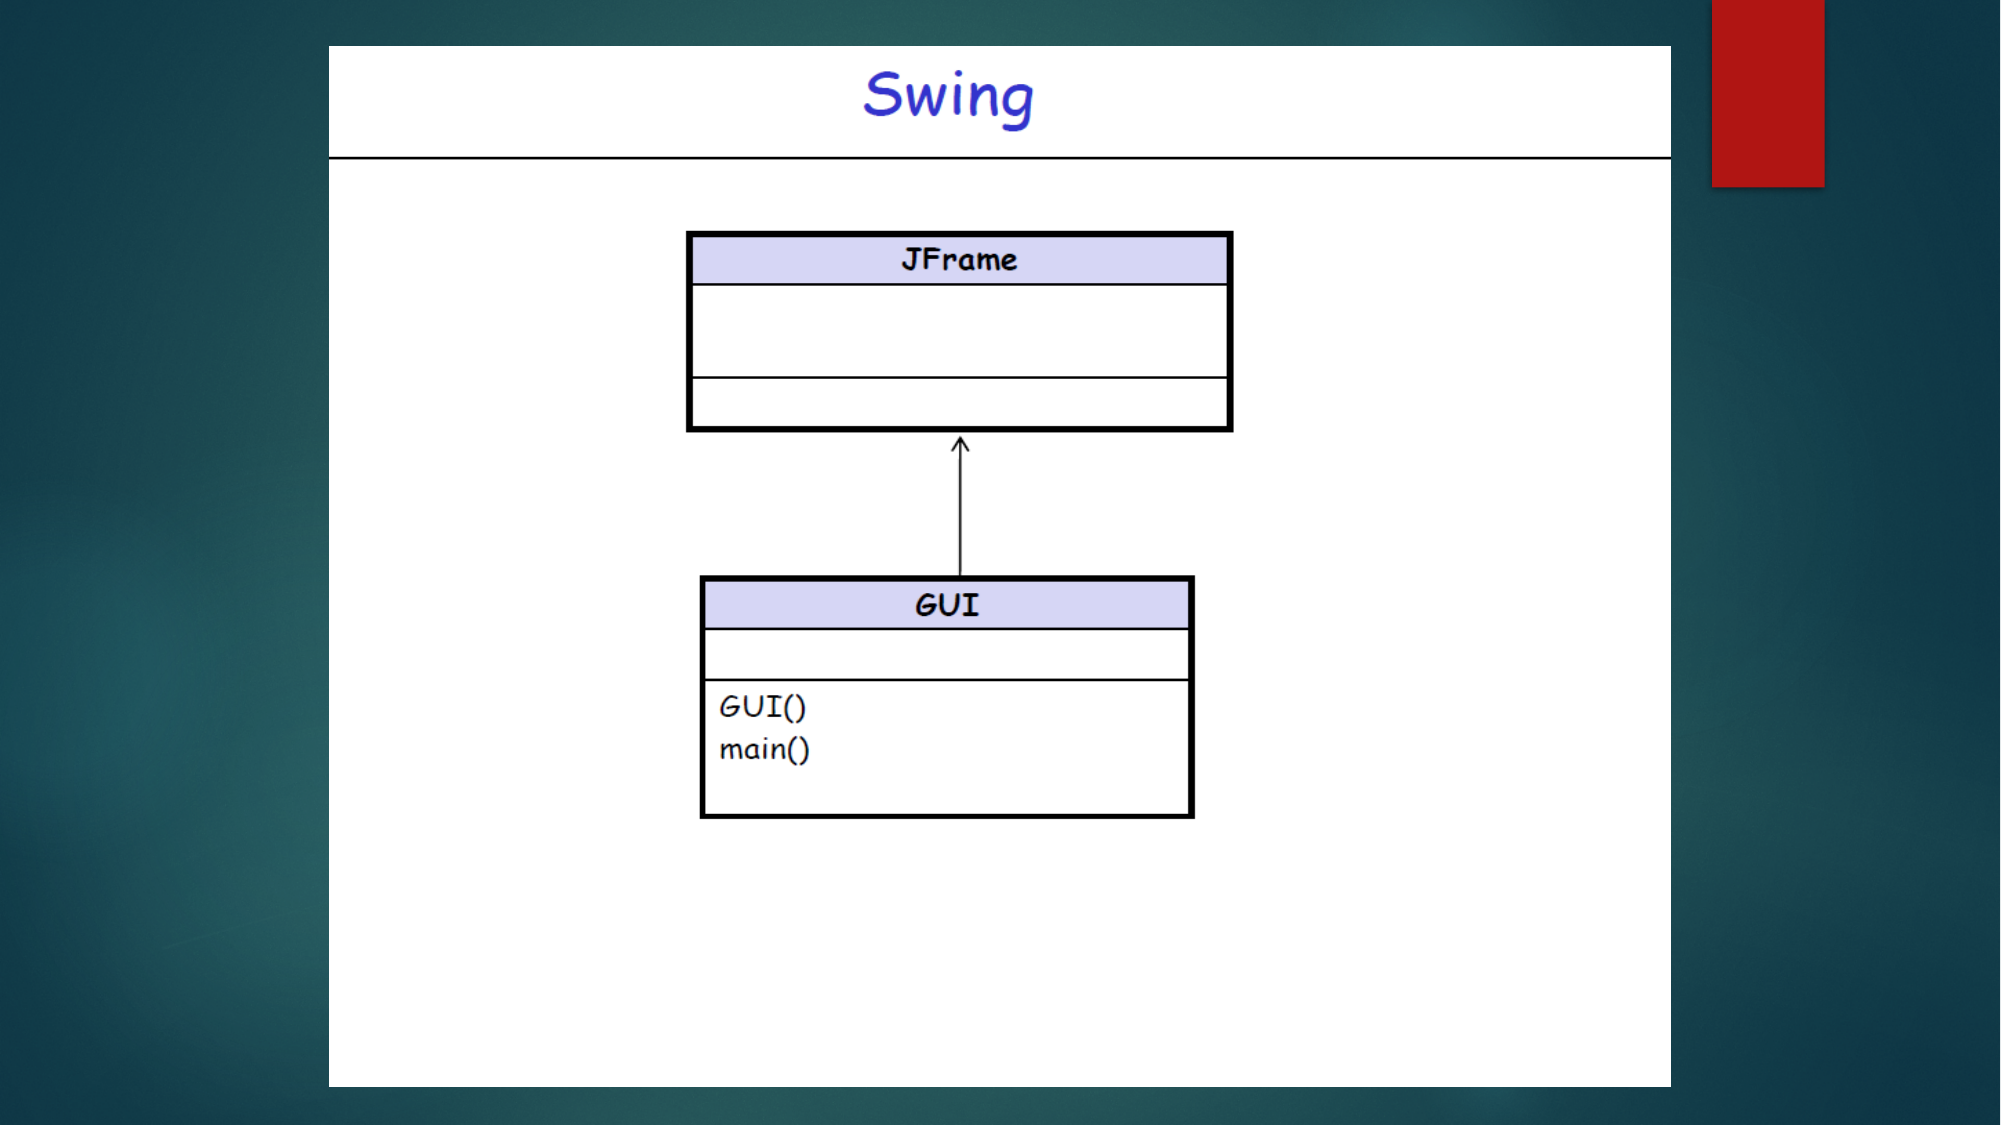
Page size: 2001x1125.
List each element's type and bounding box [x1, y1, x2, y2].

picture [0, 0, 1671, 1125]
